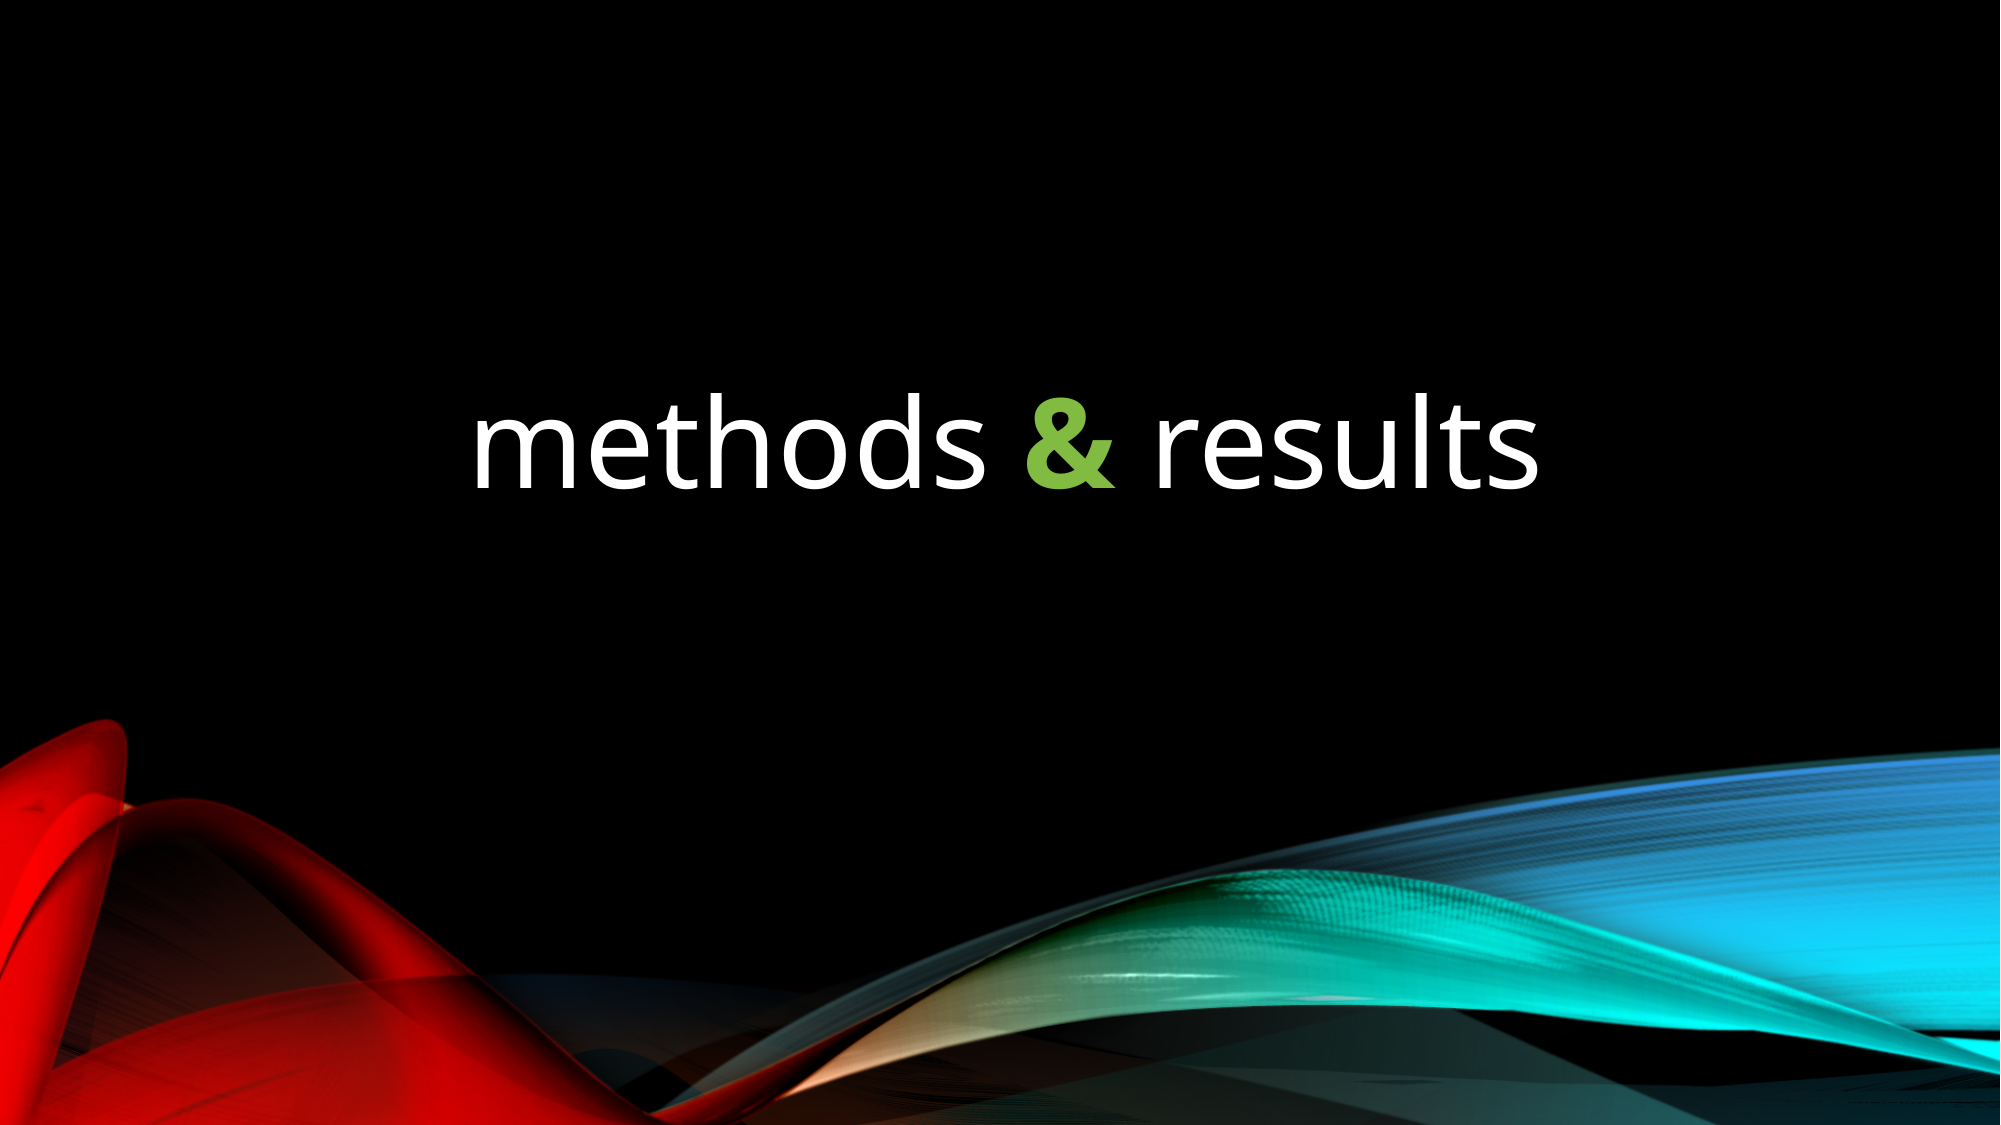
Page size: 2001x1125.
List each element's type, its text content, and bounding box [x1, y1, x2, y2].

picture [0, 717, 2000, 1125]
text_box methods & results [60, 325, 1952, 524]
